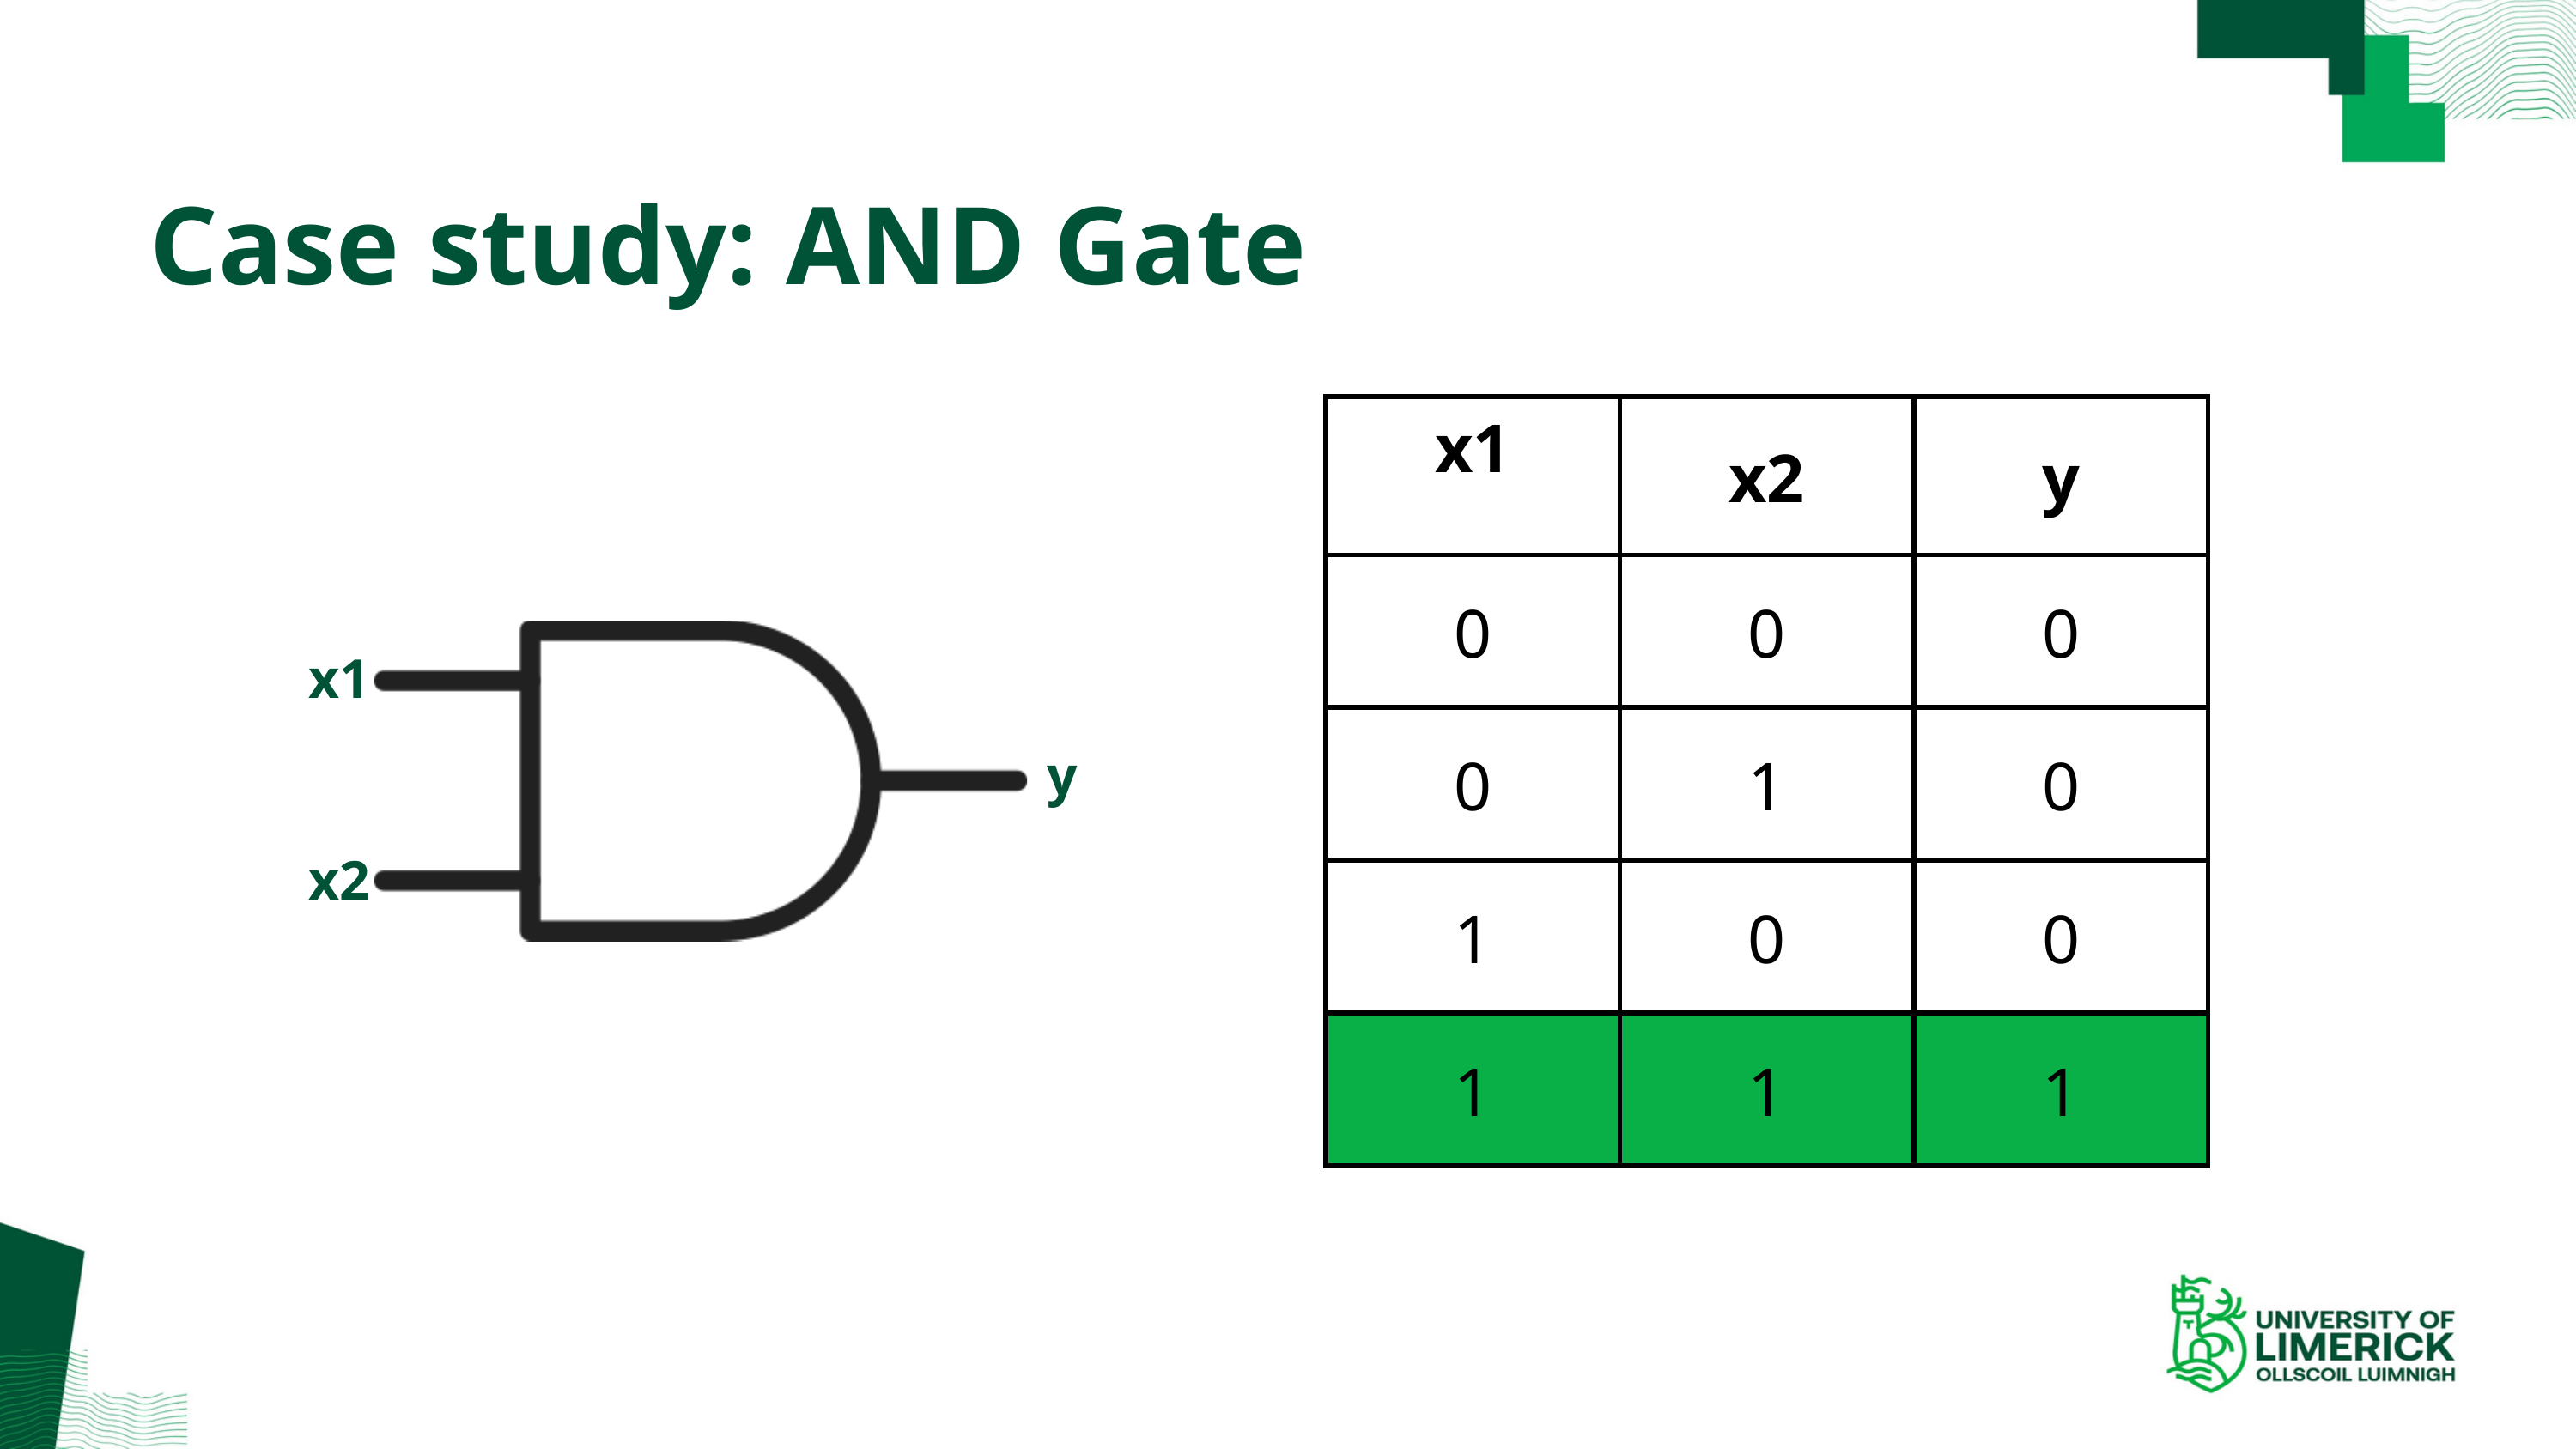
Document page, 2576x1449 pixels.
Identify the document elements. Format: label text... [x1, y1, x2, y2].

table_cell 0 [1917, 710, 2206, 858]
table_cell 0 [1622, 557, 1911, 705]
table_cell 1 [1328, 863, 1618, 1010]
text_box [236, 640, 1167, 912]
table_header x1 [1328, 399, 1618, 553]
text_box Case study: AND Gate [149, 190, 2346, 306]
table_header y [1917, 399, 2206, 553]
table_cell 0 [1917, 557, 2206, 705]
table_cell 0 [1328, 710, 1618, 858]
table_cell 1 [1622, 1016, 1911, 1163]
table_cell 0 [1328, 557, 1618, 705]
table_cell 1 [1917, 1016, 2206, 1163]
table_cell 1 [1622, 710, 1911, 858]
table_cell 0 [1917, 863, 2206, 1010]
text_box [0, 0, 2576, 1449]
text_box [374, 621, 1028, 639]
text_box [374, 919, 1028, 942]
table_cell 1 [1328, 1016, 1618, 1163]
table_cell 0 [1622, 863, 1911, 1010]
table_header x2 [1622, 399, 1911, 553]
